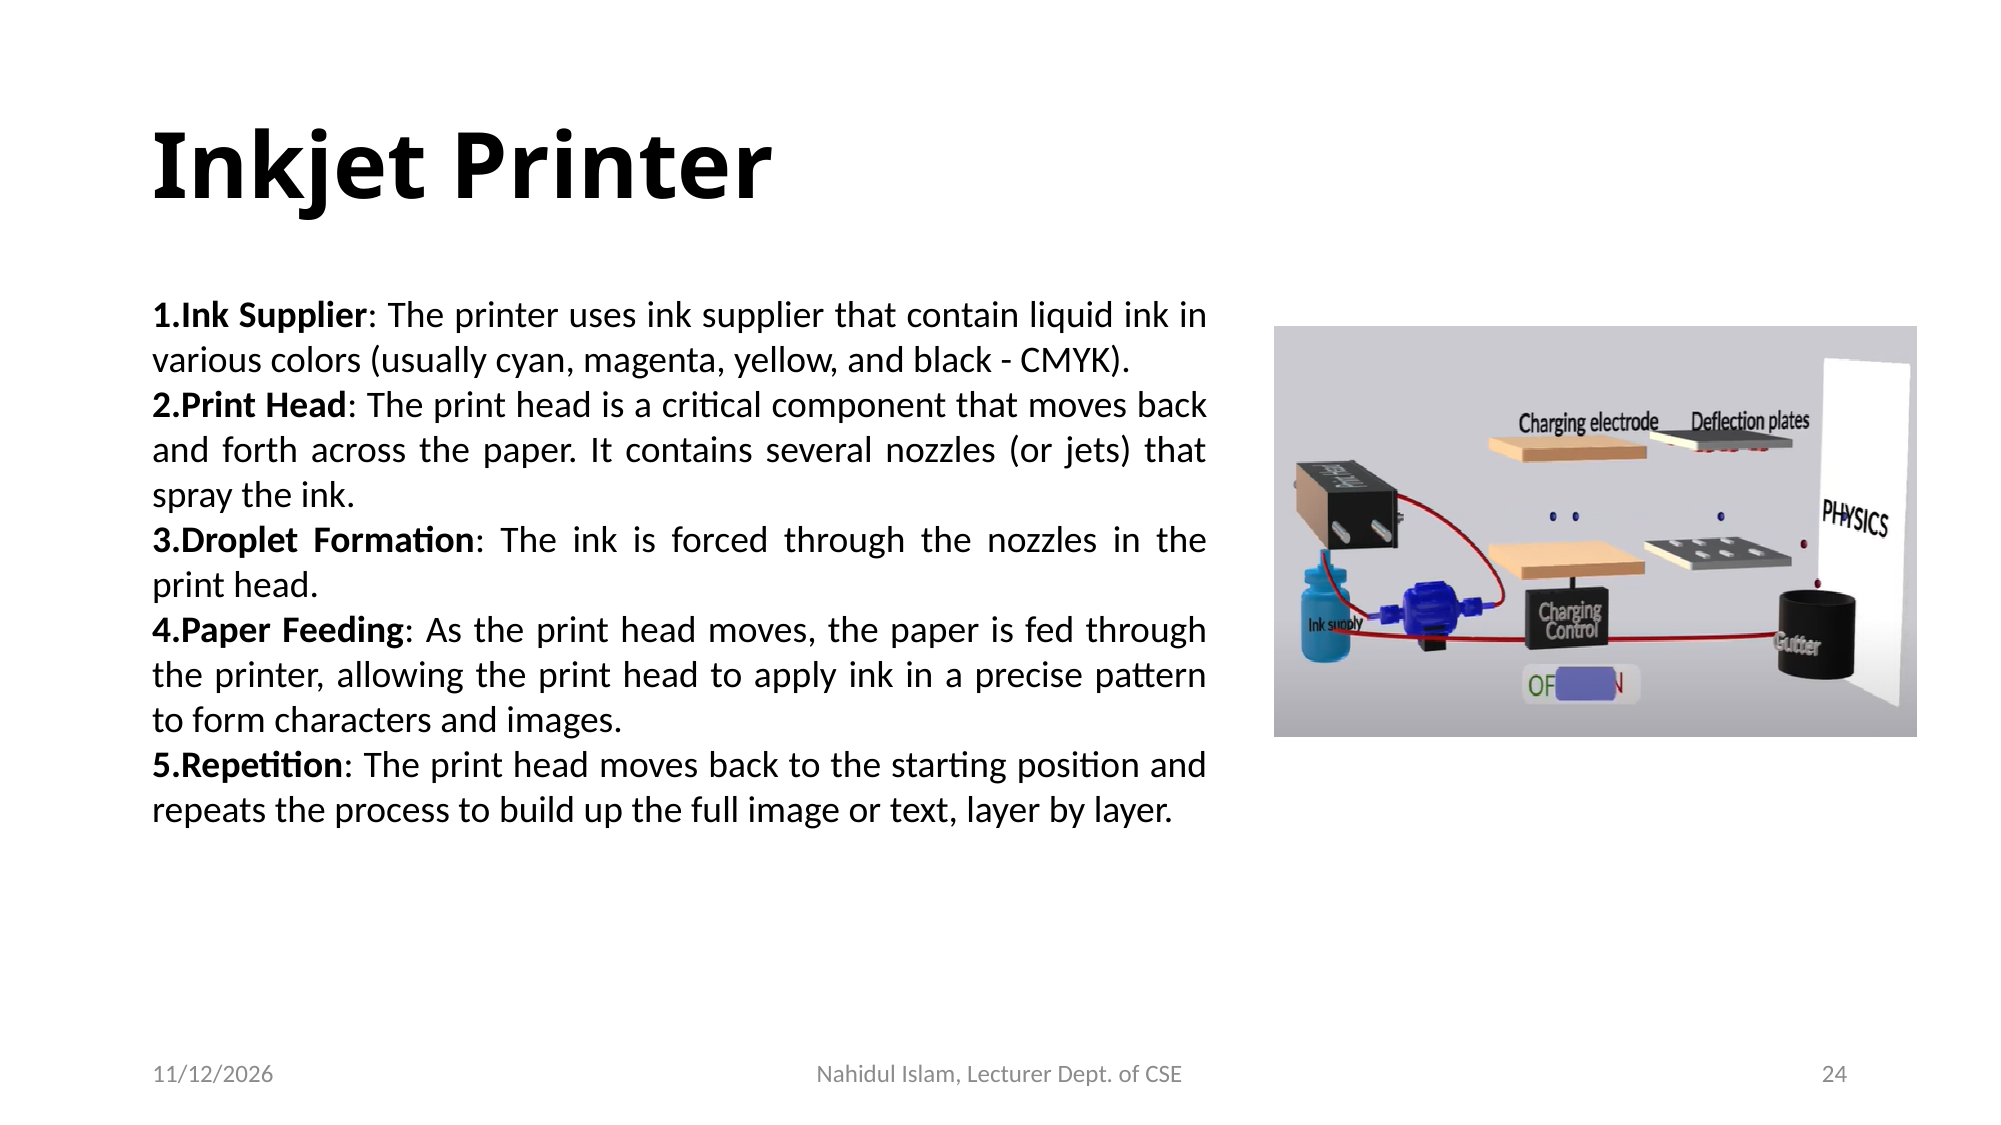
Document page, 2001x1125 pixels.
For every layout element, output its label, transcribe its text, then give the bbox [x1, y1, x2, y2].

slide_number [137, 1042, 588, 1103]
title Inkjet Printer [137, 59, 1863, 278]
text_box Ink Supplier: The printer uses ink supplier that contain liquid ink in various colors (usually cyan, magenta, yellow, and black - CMYK). Print Head: The print head is a critical component that moves back and forth across the paper. It contains several nozzles (or jets) that spray the ink. Droplet Formation: The ink is forced through the nozzles in the print head. Paper Feeding: As the print head moves, the paper is fed through the printer, allowing the print head to apply ink in a precise pattern to form characters and images. 5.Repetition: The print head moves back to the starting position and repeats the process to build up the full image or text, layer by layer. [137, 282, 1223, 837]
footer Nahidul Islam, Lecturer Dept. of CSE [662, 1042, 1338, 1103]
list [1274, 326, 1917, 737]
slide_number 24 [1412, 1042, 1863, 1103]
